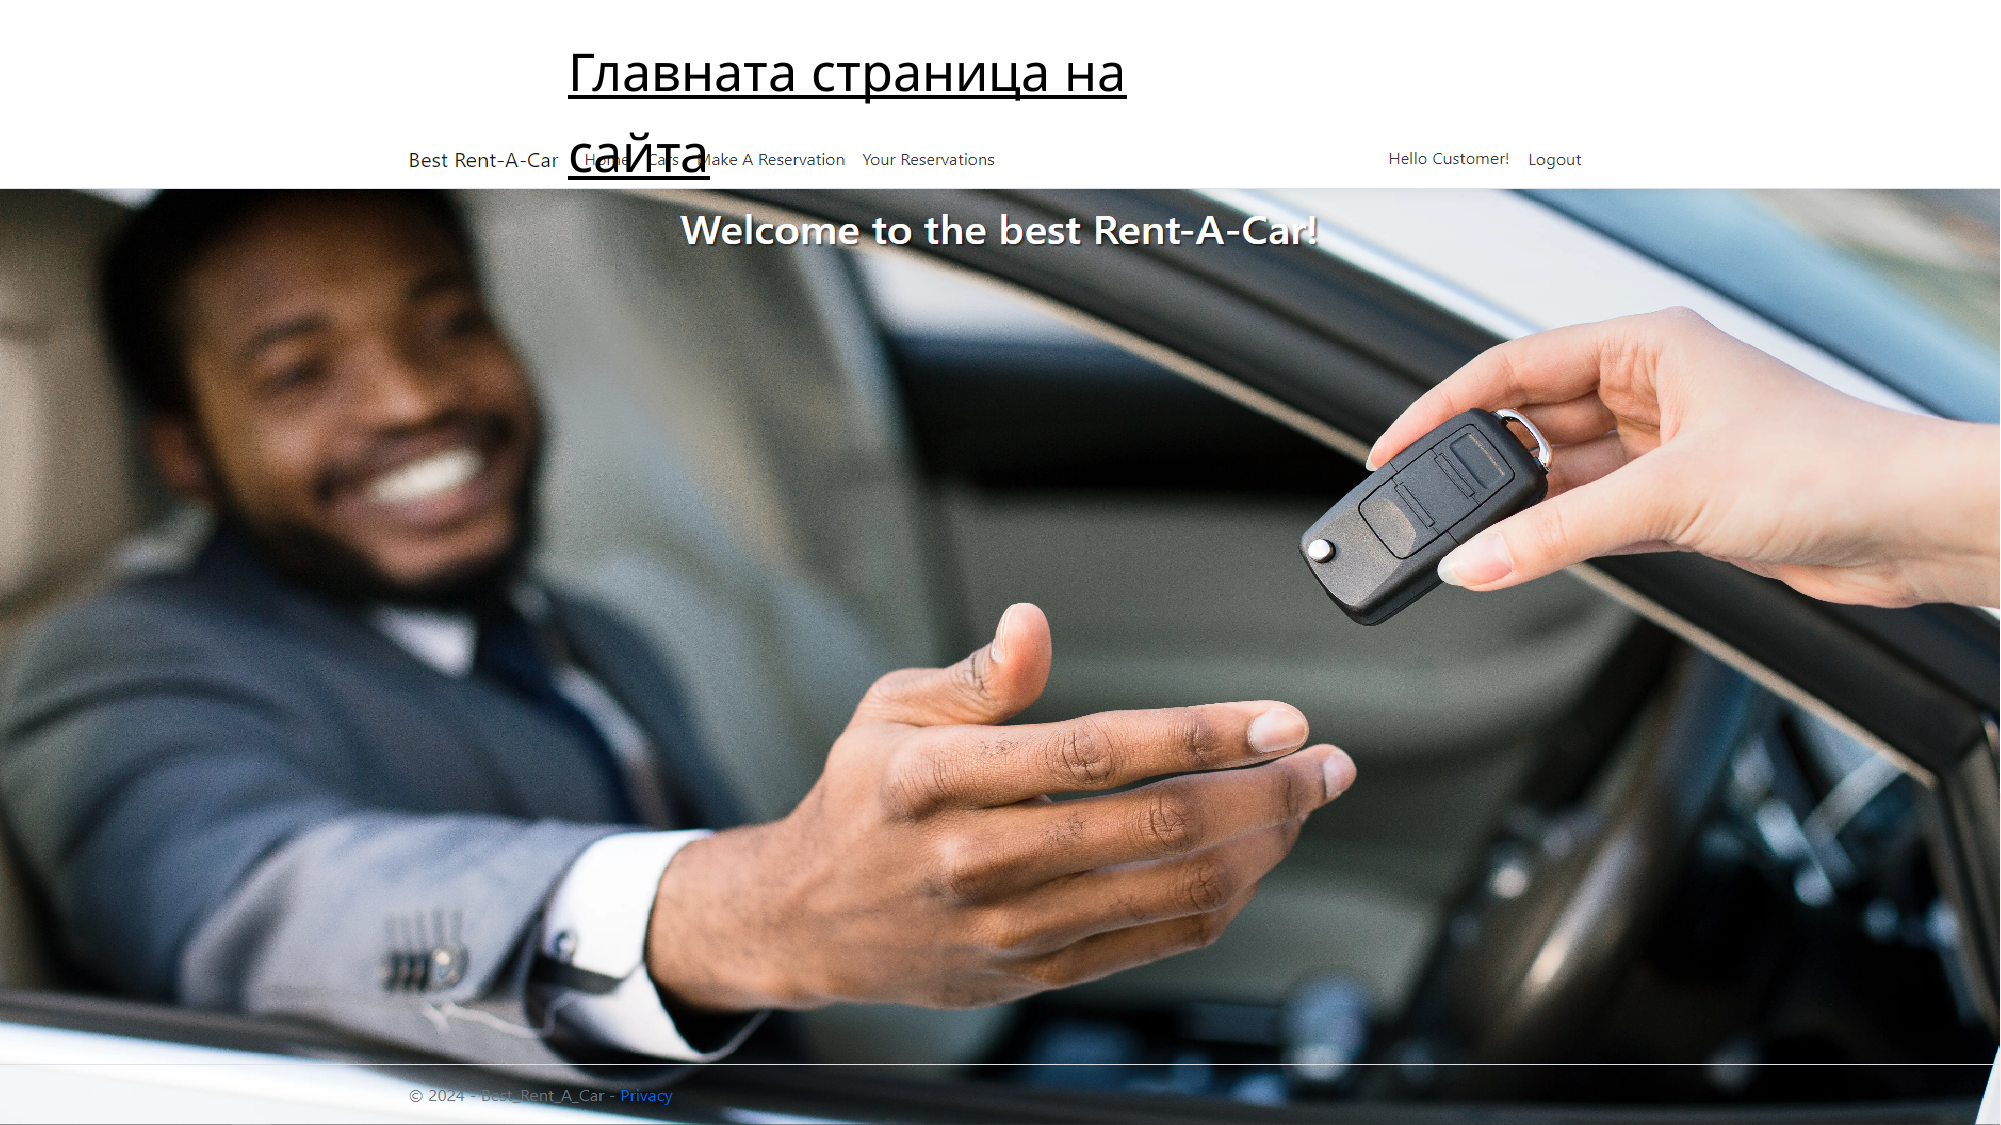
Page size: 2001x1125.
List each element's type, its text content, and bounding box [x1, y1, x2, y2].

picture [0, 131, 2000, 1125]
list Главната страница на сайта [553, 12, 1200, 121]
